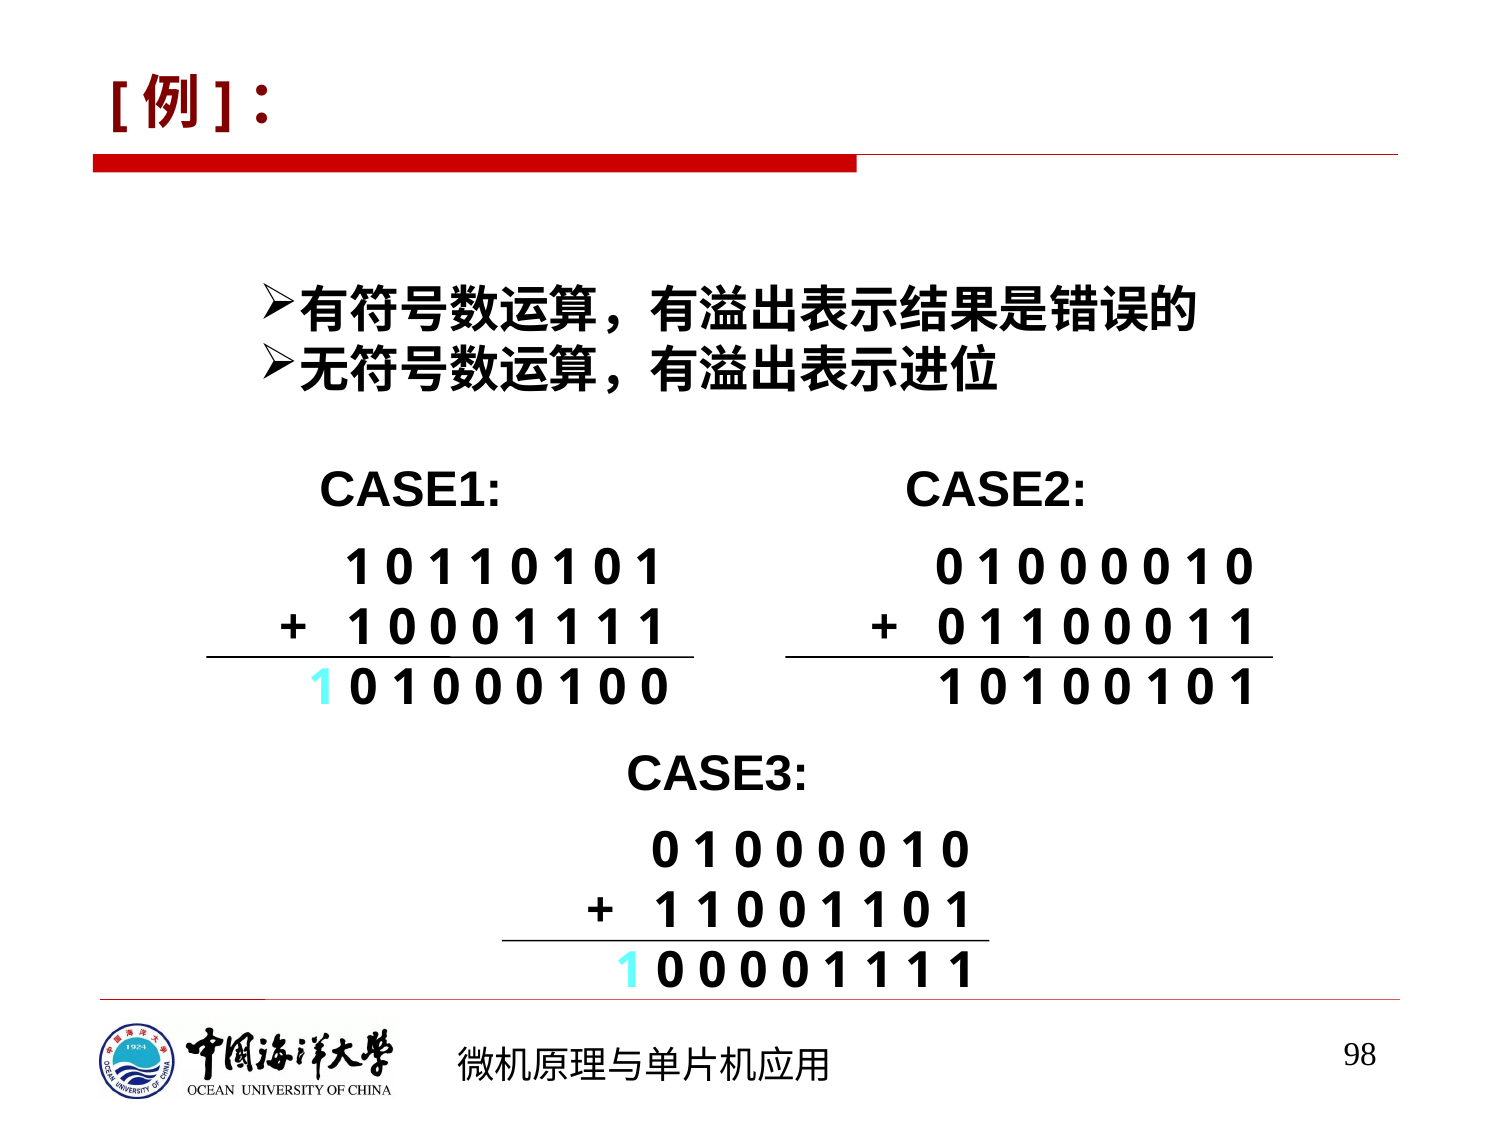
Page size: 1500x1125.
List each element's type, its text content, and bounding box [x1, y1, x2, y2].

text_box 0 1 0 0 0 0 1 0 + 0 1 1 0 0 0 1 1 1 0 1 0 0 1 0 1 [679, 527, 1380, 722]
text_box CASE3: [611, 739, 937, 809]
picture [99, 1017, 396, 1099]
text_box 有符号数运算，有溢出表示结果是错误的 无符号数运算，有溢出表示进位 [244, 270, 1215, 405]
title [例]： [94, 30, 1407, 143]
slide_number 98 [1328, 1024, 1407, 1103]
text_box CASE2: [889, 456, 1216, 526]
text_box 1 0 1 1 0 1 0 1 + 1 0 0 0 1 1 1 1 1 0 1 0 0 0 1 0 0 [88, 527, 679, 722]
text_box CASE1: [304, 456, 630, 526]
text_box 0 1 0 0 0 0 1 0 + 1 1 0 0 1 1 0 1 1 0 0 0 0 1 1 1 1 [395, 810, 1096, 1006]
